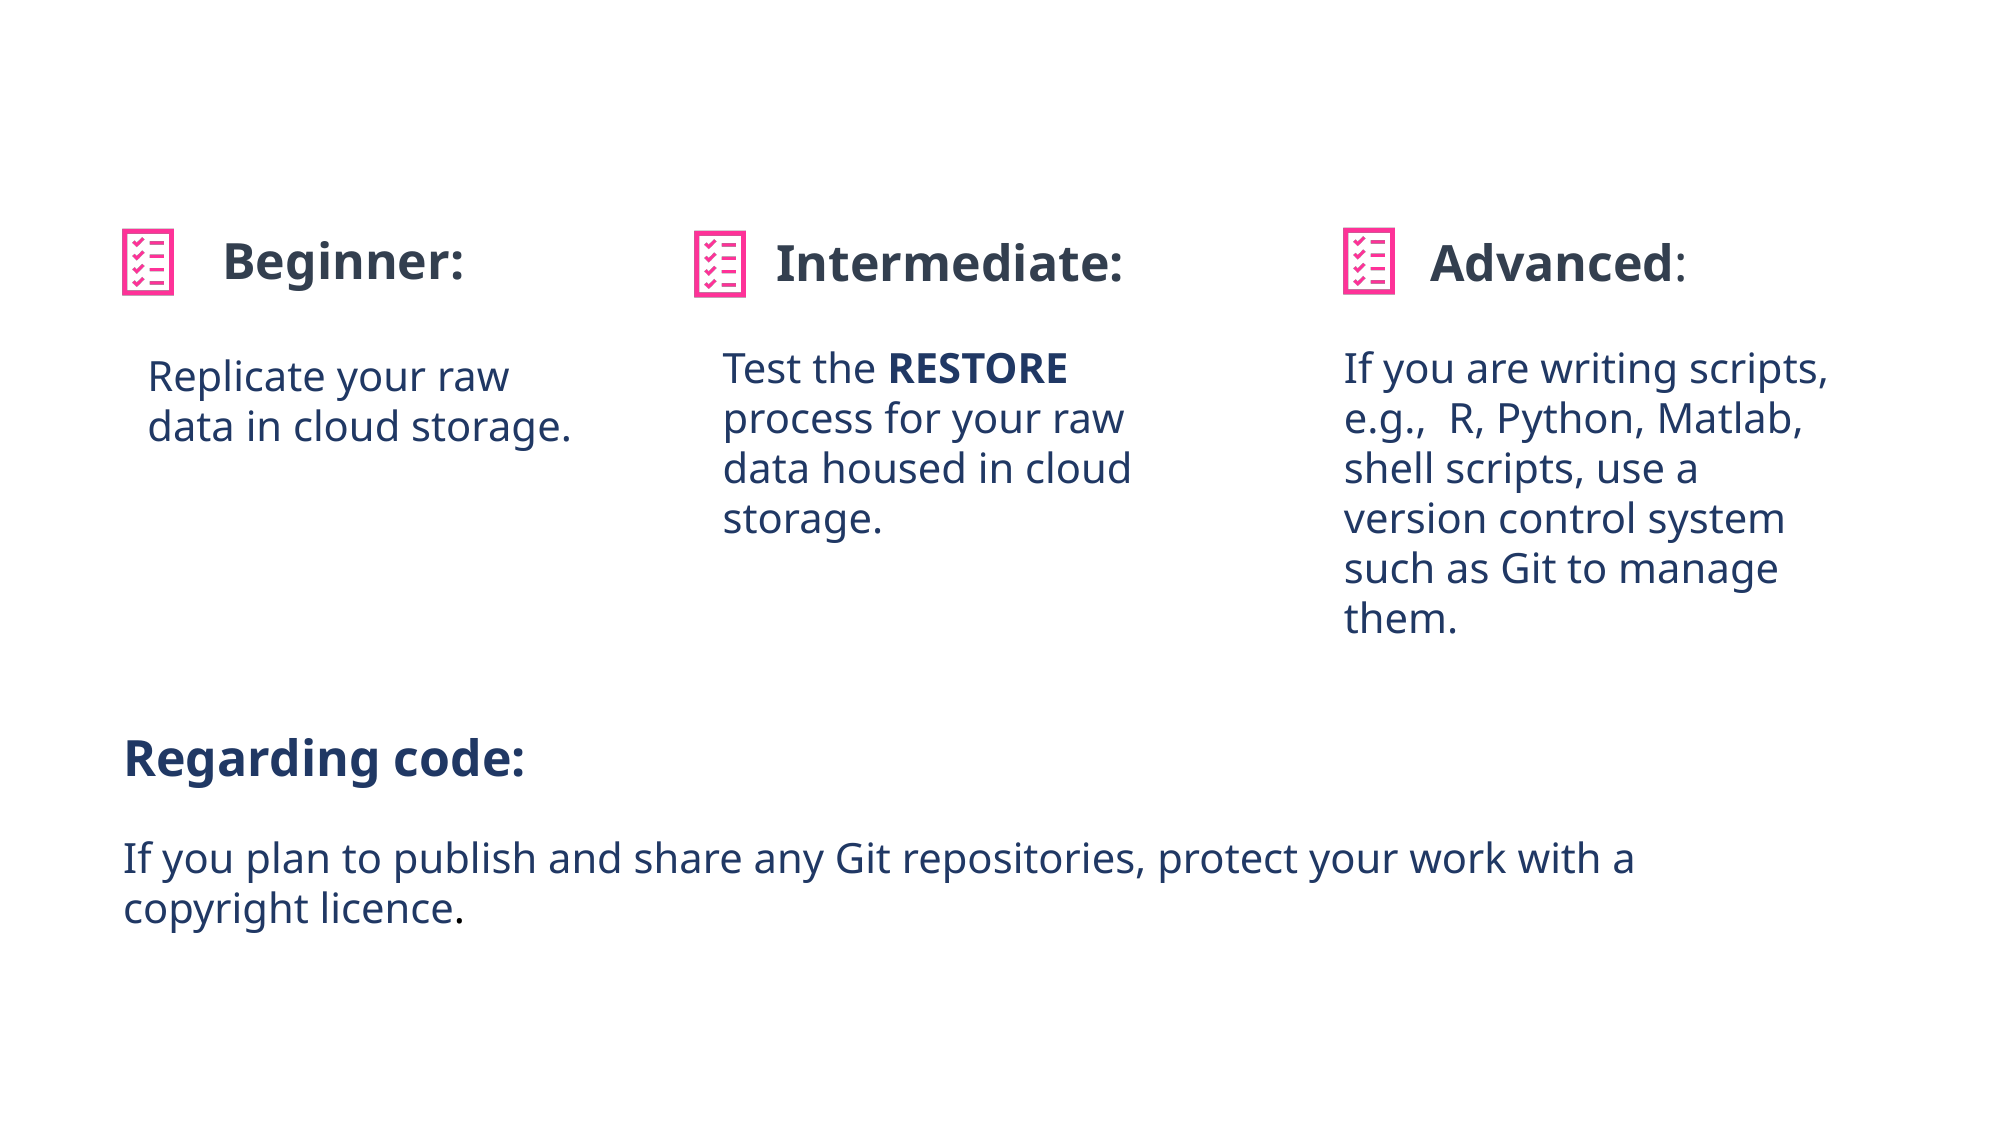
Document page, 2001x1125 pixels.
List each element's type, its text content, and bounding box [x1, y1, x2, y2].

text_box Intermediate: Test the RESTORE process for your raw data housed in cloud storage. [707, 224, 1183, 550]
text_box Advanced: If you are writing scripts, e.g., R, Python, Matlab, shell scripts, use a version control system such as Git to manage them. [1329, 224, 1857, 650]
picture [108, 222, 188, 302]
text_box Regarding code: If you plan to publish and share any Git repositories, protect your work with a copyright licence. [108, 719, 1783, 939]
text_box Beginner: Replicate your raw data in cloud storage. [132, 221, 608, 457]
picture [680, 224, 760, 304]
picture [1329, 221, 1409, 301]
